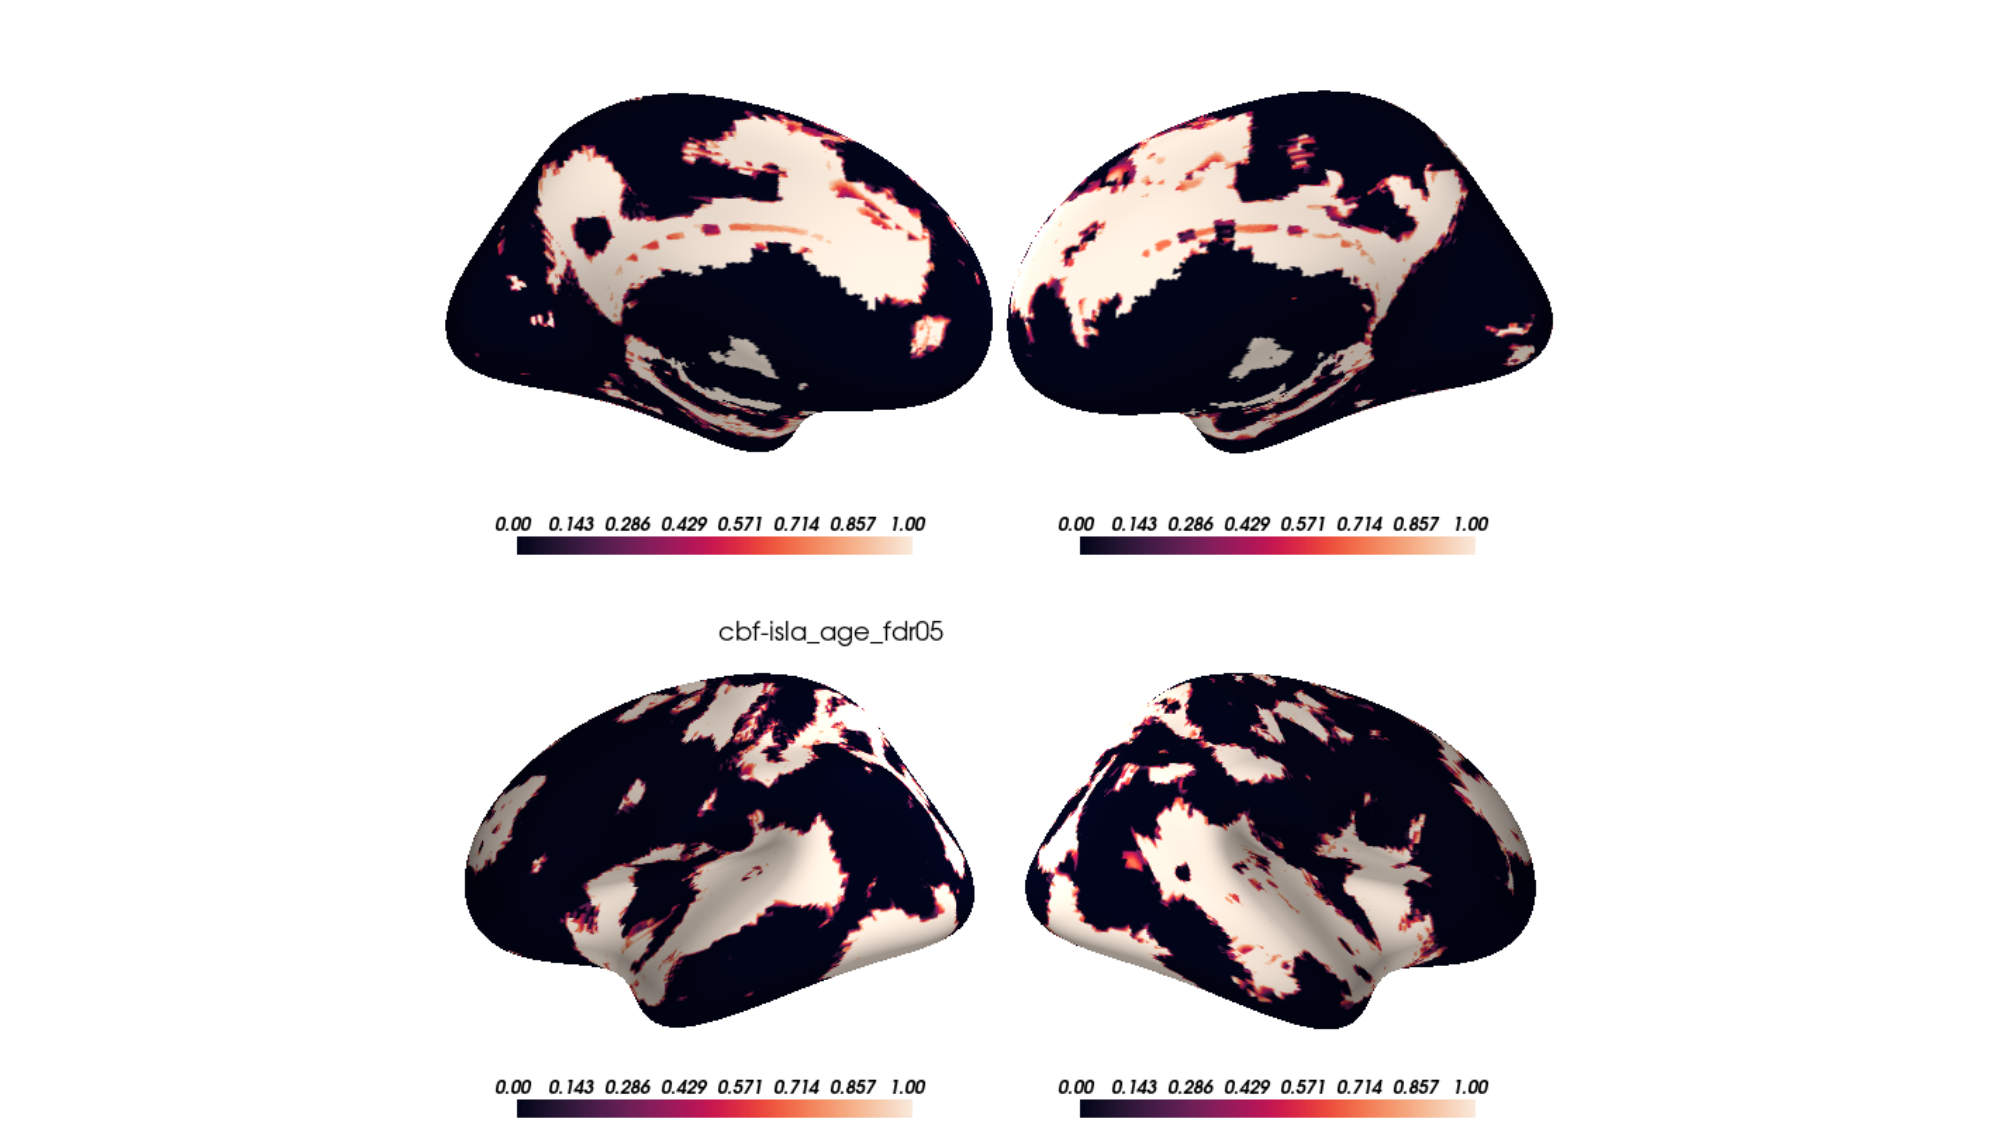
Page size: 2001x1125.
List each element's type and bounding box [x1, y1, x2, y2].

picture [437, 0, 1563, 1125]
